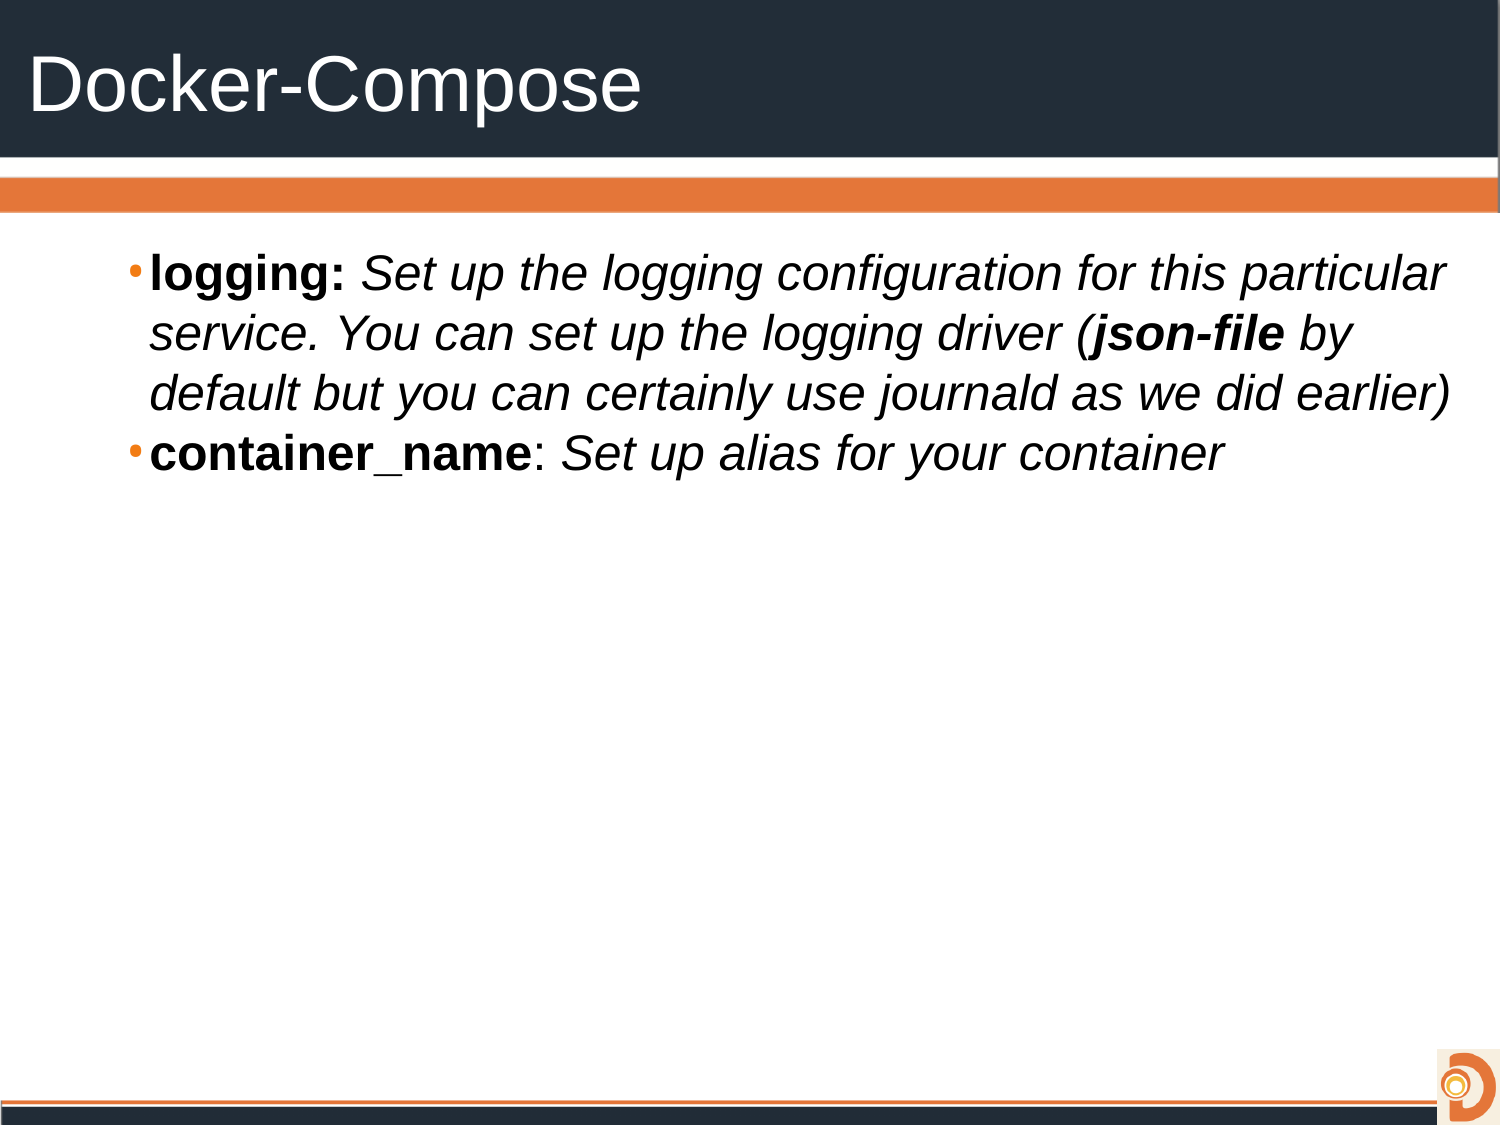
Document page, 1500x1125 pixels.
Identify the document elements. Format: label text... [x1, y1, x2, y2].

picture [0, 0, 1500, 213]
title Docker-Compose [12, 24, 1488, 136]
picture [2, 1049, 1500, 1125]
list logging: Set up the logging configuration for this particular service. You can set up the logging driver (json-file by default but you can certainly use journald as we did earlier) container_name: Set up alias for your container [12, 224, 1488, 1050]
